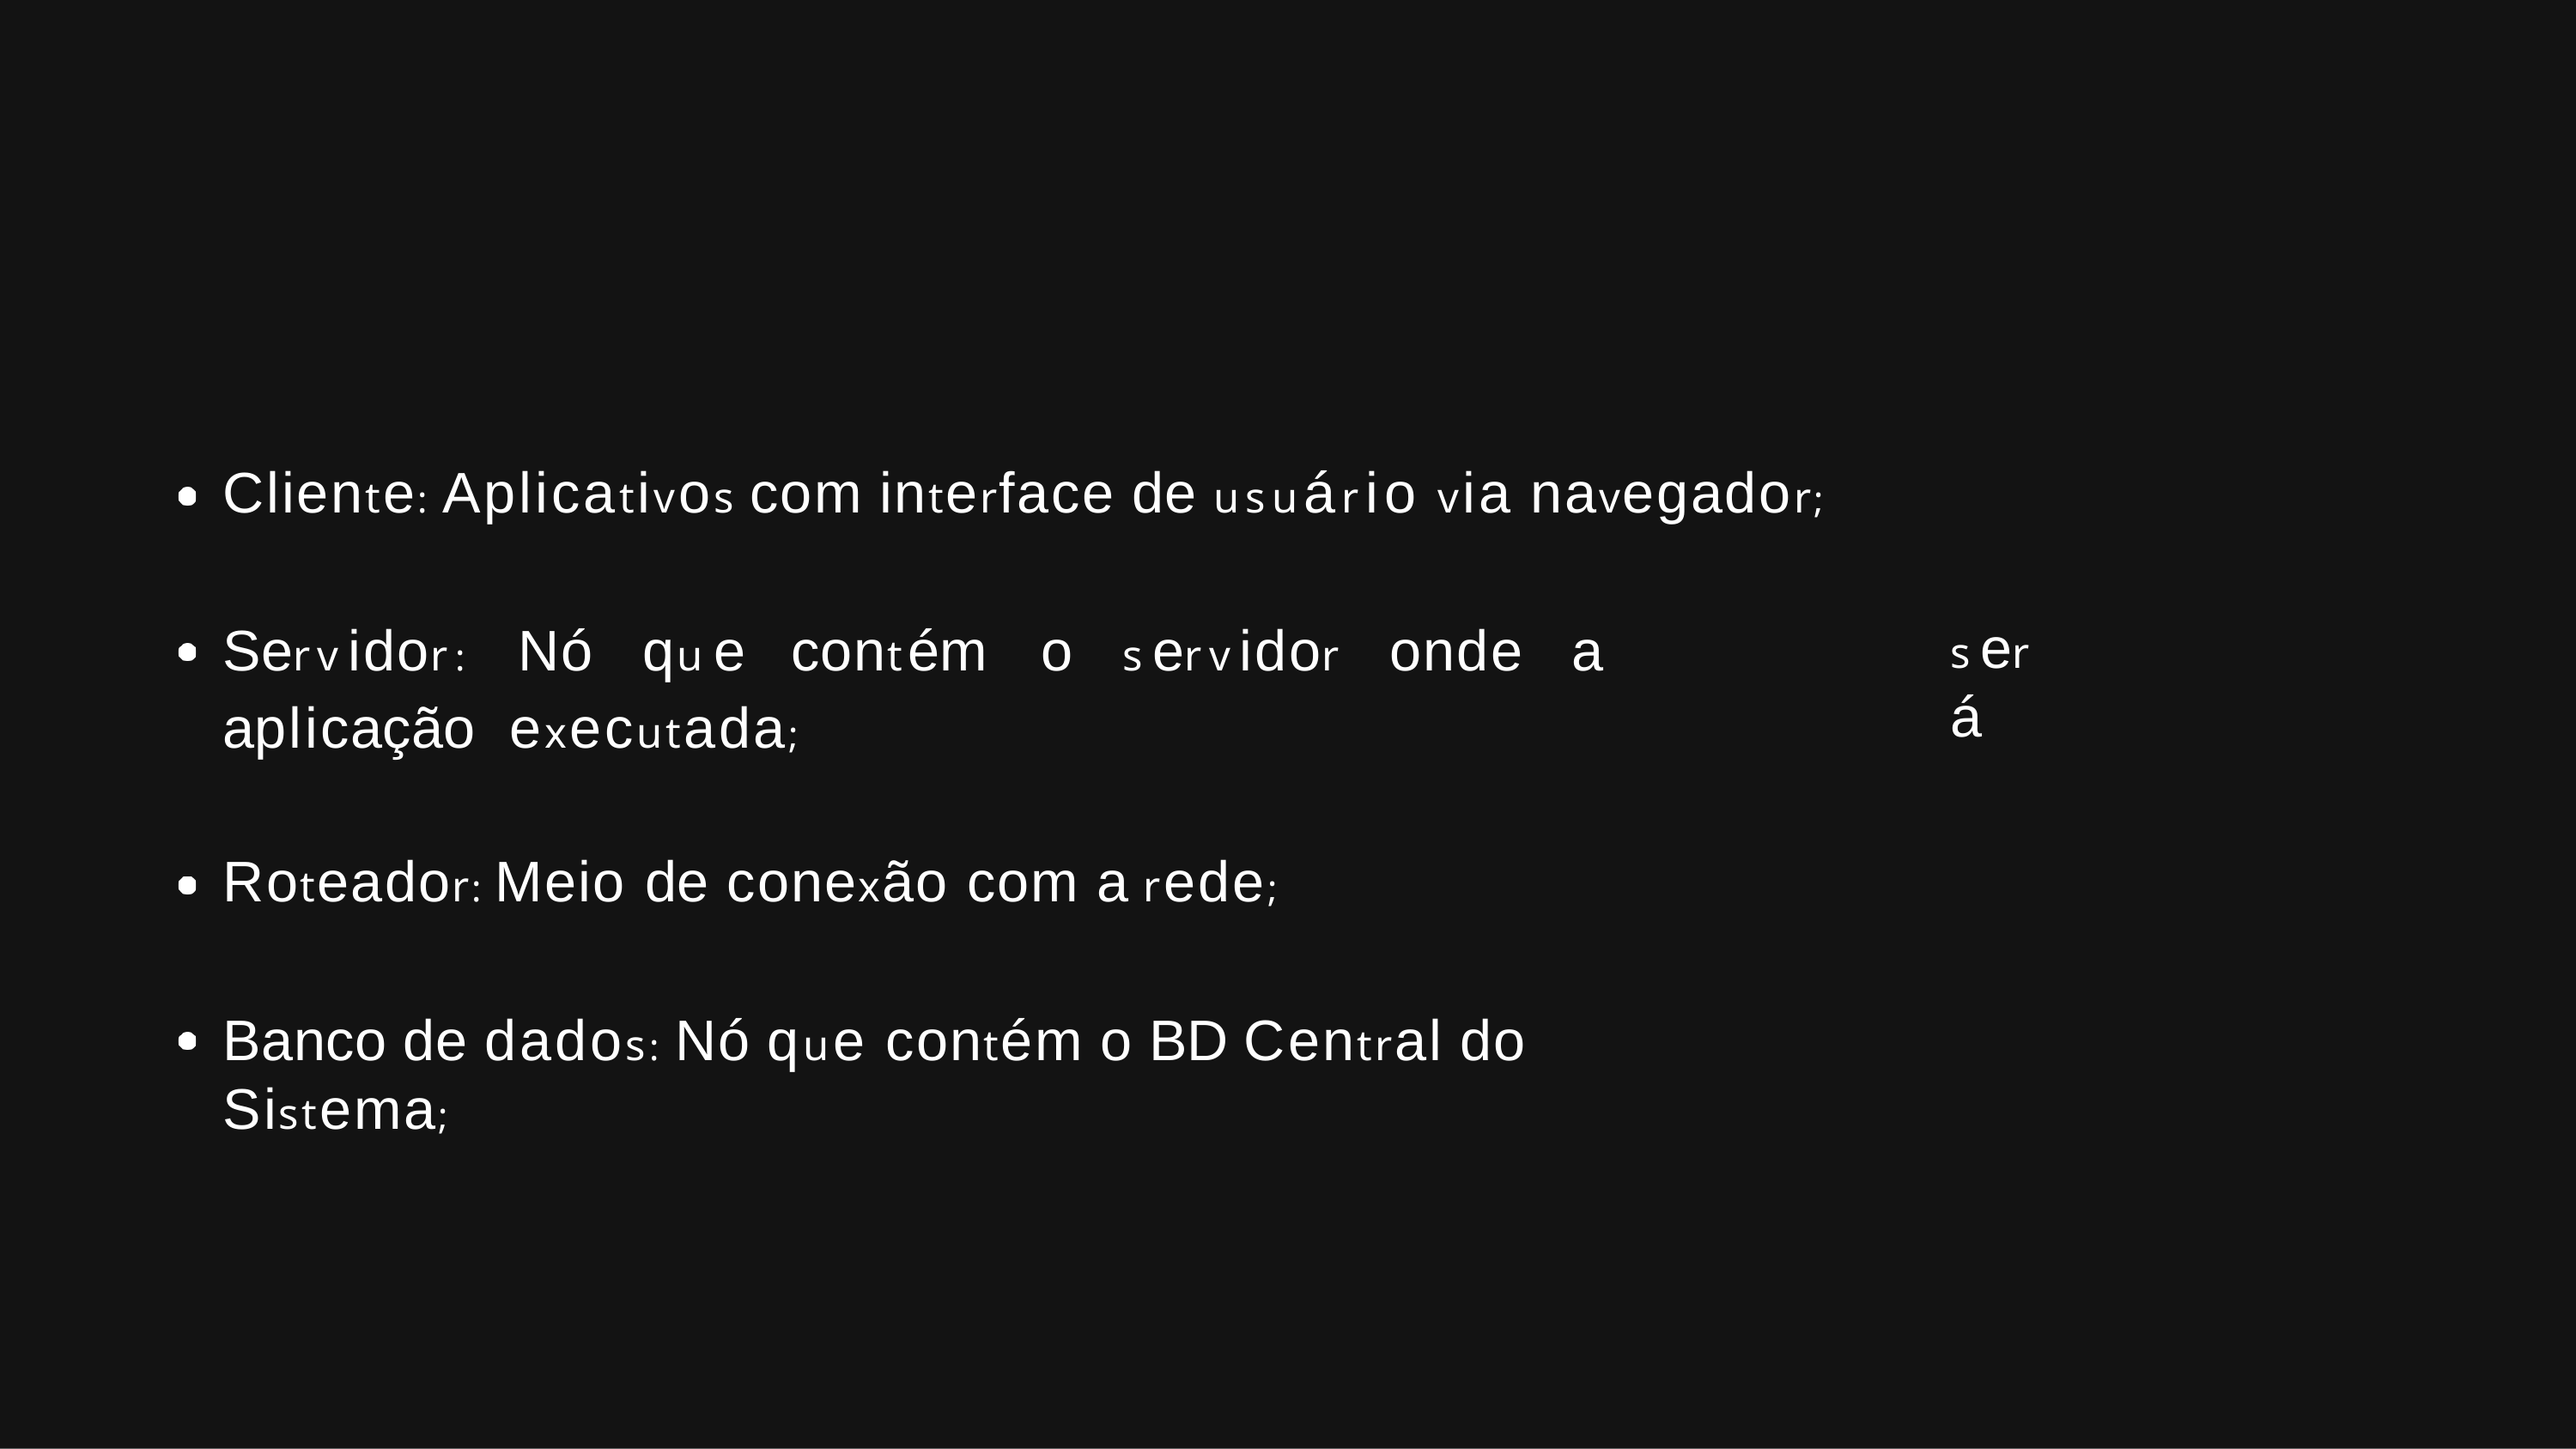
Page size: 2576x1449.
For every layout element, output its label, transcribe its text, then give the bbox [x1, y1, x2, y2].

text_box [178, 1032, 197, 1050]
text_box será [1948, 609, 2066, 749]
text_box Roteador: Meio de conexão com a rede; Banco de dados: Nó que contém o BD Central do Sistema; [221, 842, 1768, 1141]
text_box Cliente: Aplicativos com interface de usuário via navegador; Servidor: Nó que contém o servidor onde a aplicação executada; [221, 453, 1905, 761]
text_box [178, 876, 197, 894]
text_box [178, 643, 197, 661]
text_box [178, 487, 197, 506]
